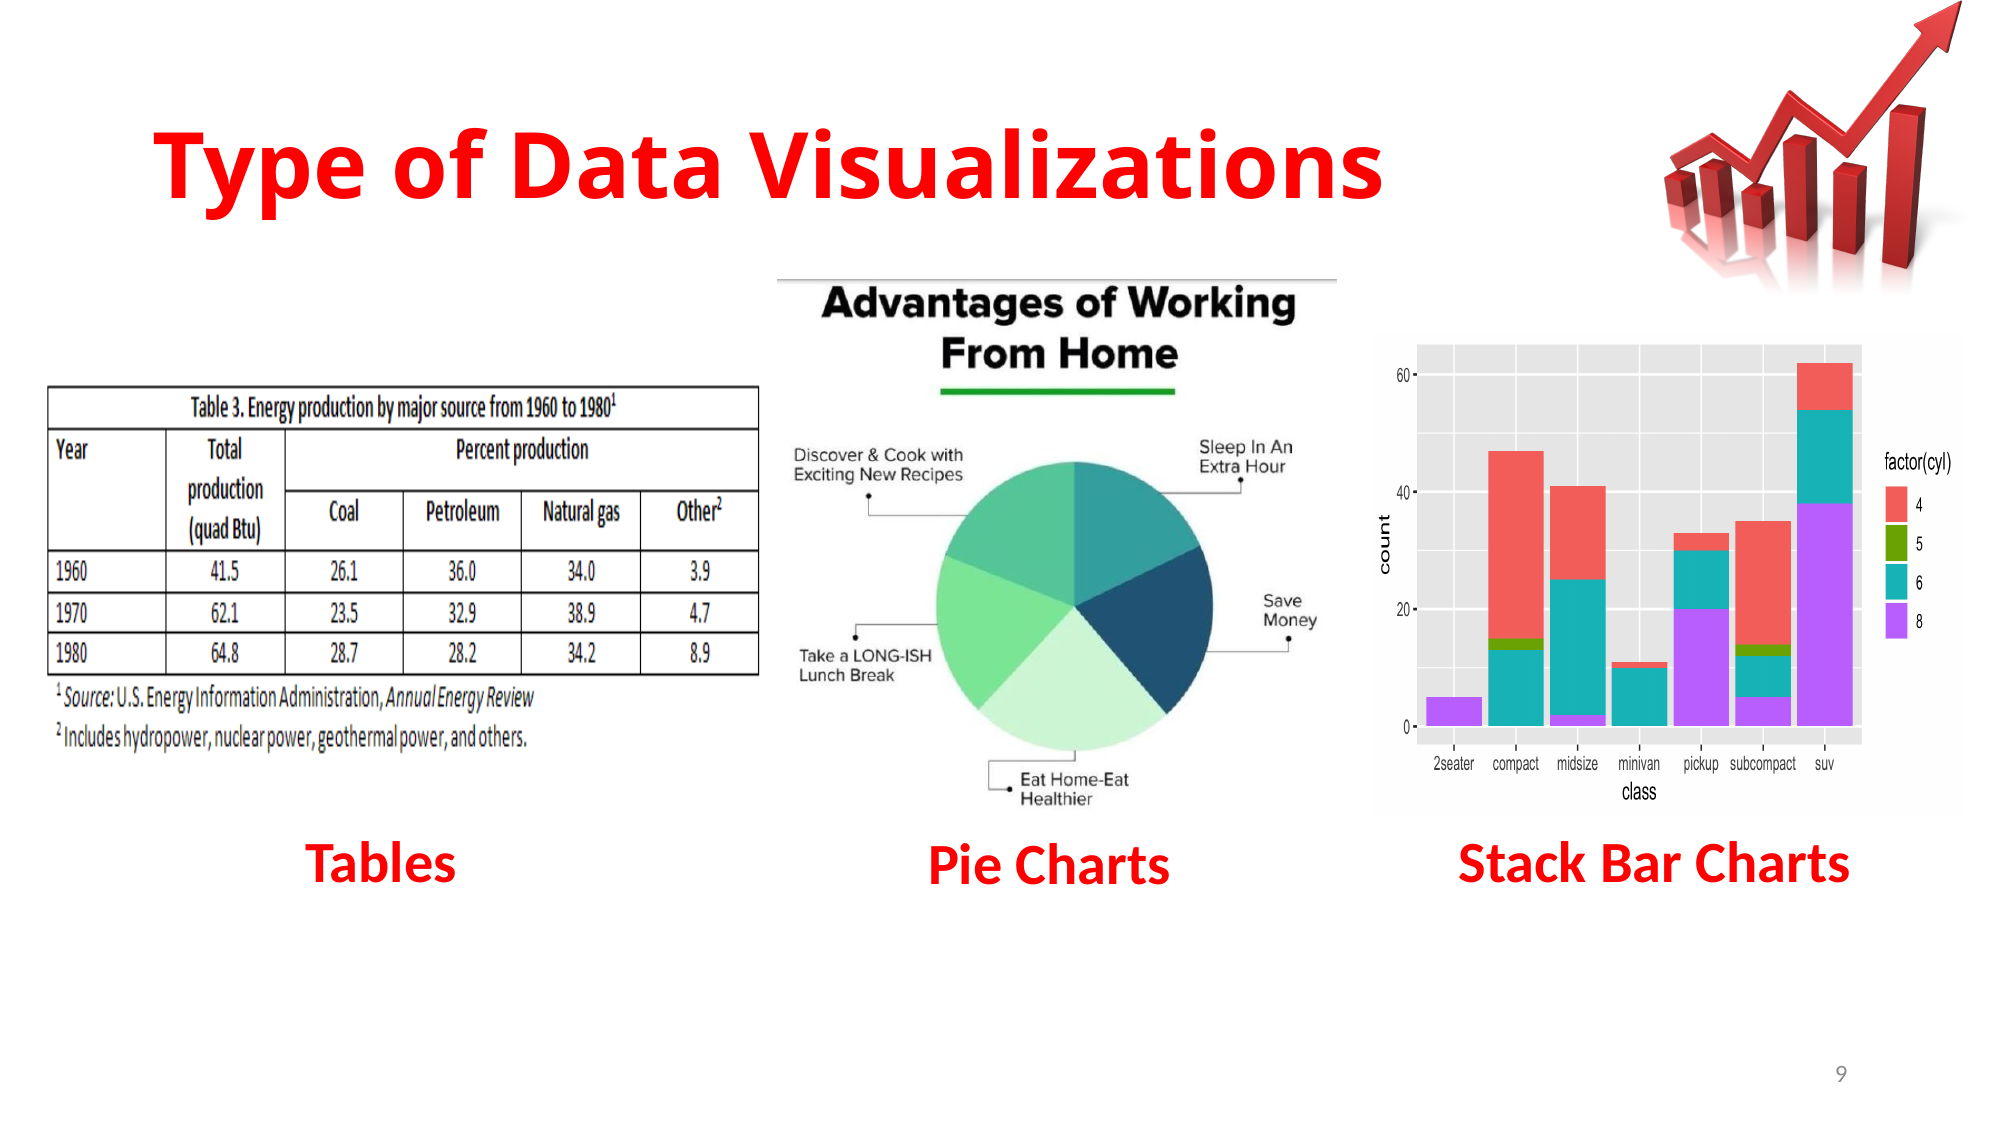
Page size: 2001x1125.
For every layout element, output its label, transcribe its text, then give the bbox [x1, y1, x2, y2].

picture [1653, 0, 2000, 296]
text_box Pie Charts [913, 818, 1201, 904]
text_box Tables [290, 816, 578, 902]
text_box Stack Bar Charts [1443, 817, 1894, 902]
picture [1371, 332, 1966, 817]
title Type of Data Visualizations [137, 59, 1653, 278]
picture [34, 279, 1337, 817]
slide_number 8 [1412, 1042, 1863, 1103]
